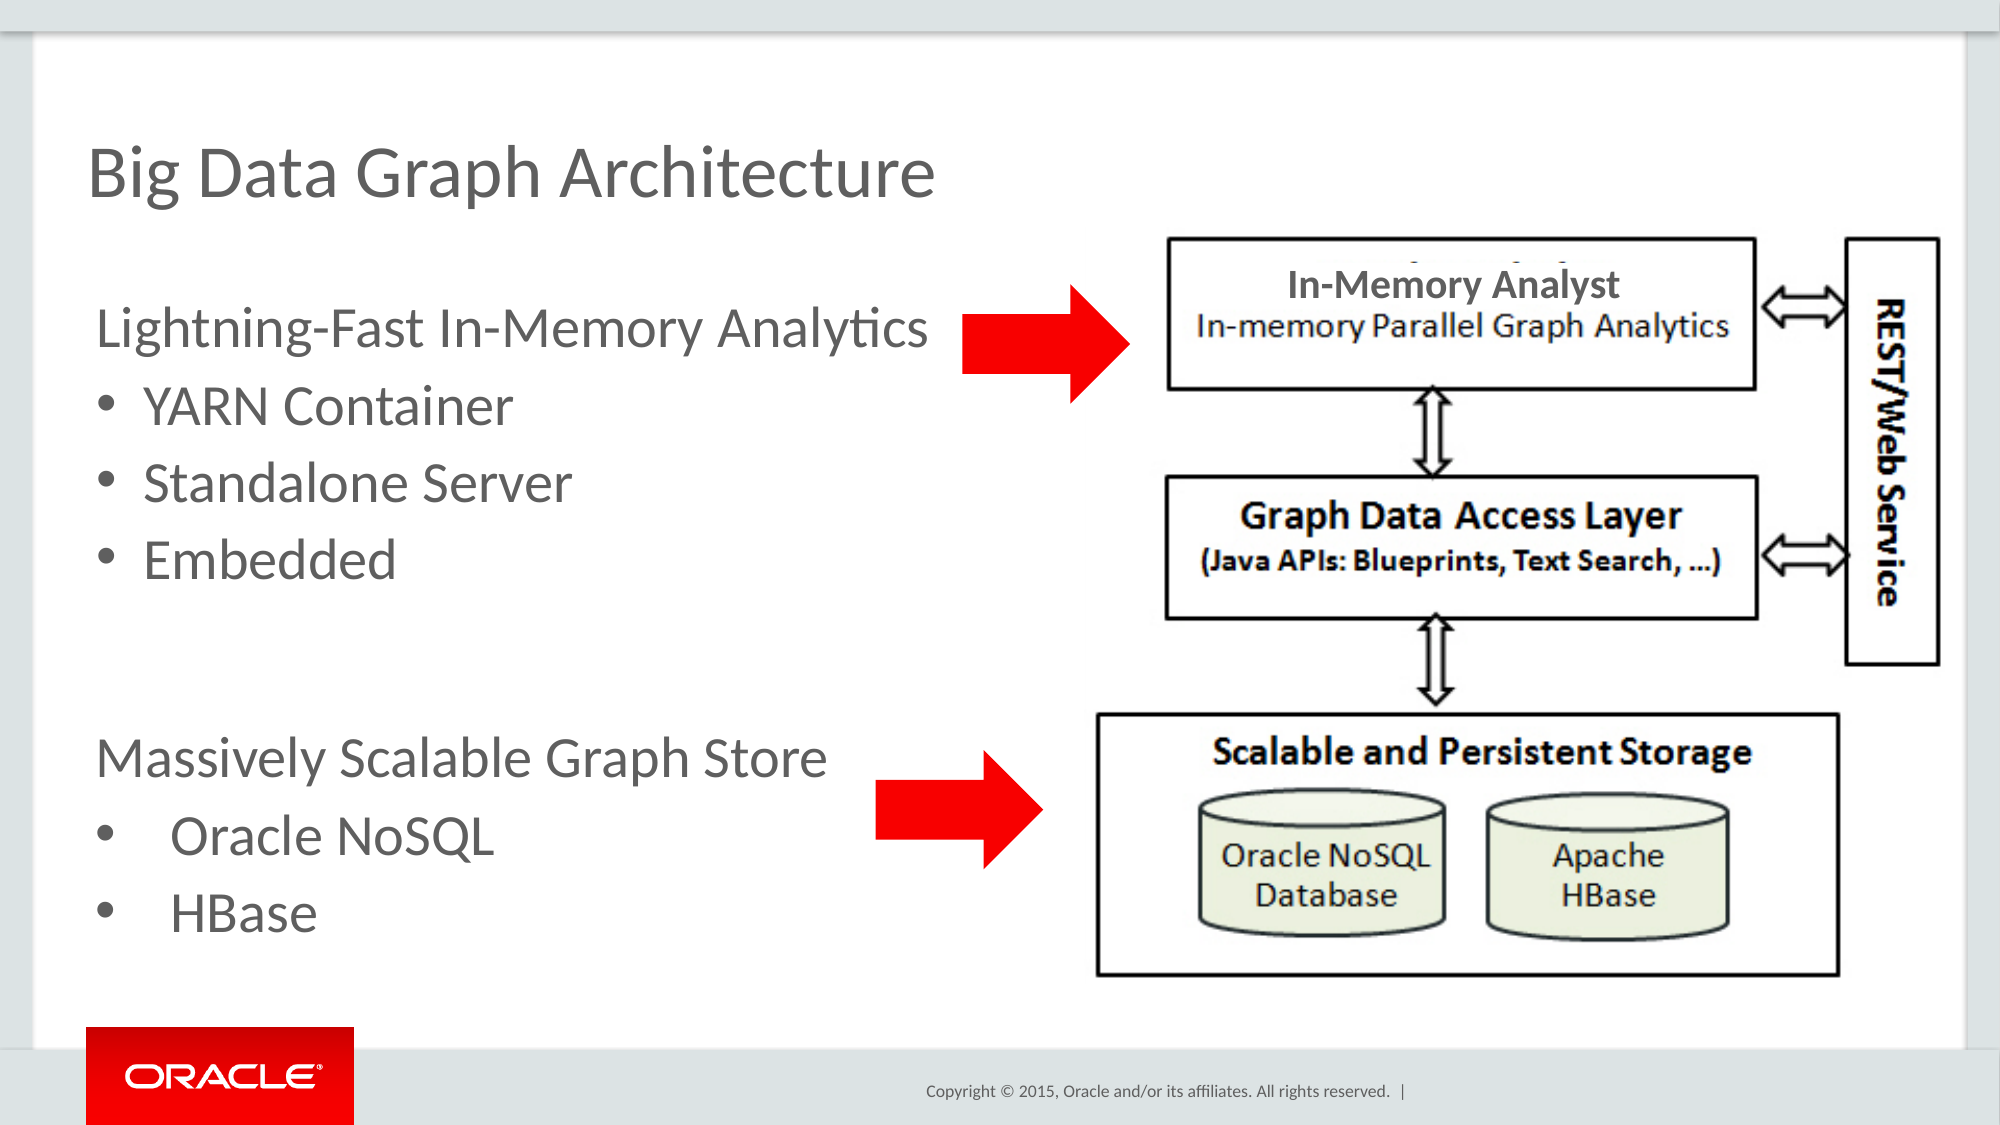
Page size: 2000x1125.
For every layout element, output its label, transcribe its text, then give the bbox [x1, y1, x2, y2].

picture [86, 1027, 354, 1125]
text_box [95, 726, 1044, 870]
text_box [96, 283, 1131, 404]
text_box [1083, 227, 1945, 985]
title Big Data Graph Architecture [87, 66, 1913, 213]
